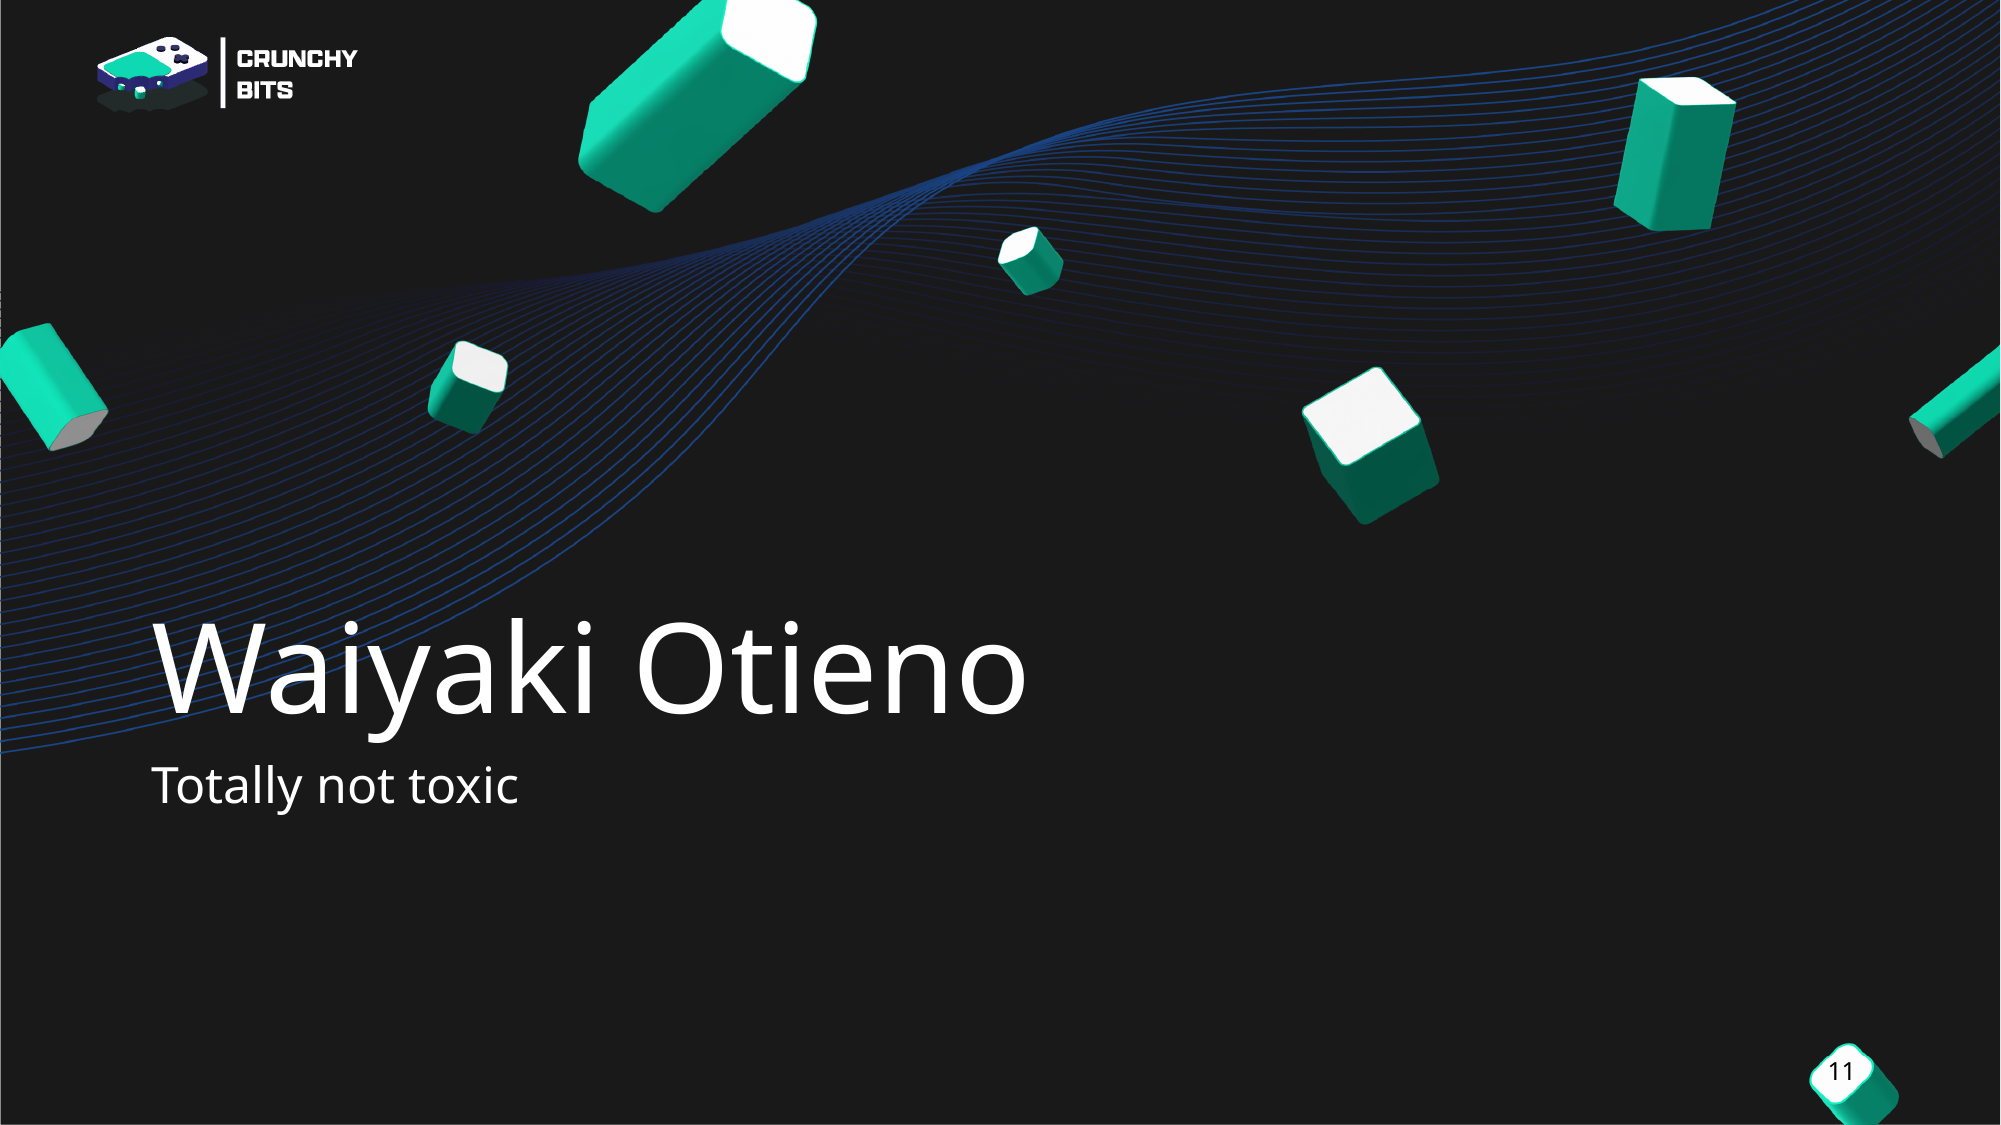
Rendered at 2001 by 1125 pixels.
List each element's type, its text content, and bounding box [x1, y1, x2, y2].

title Waiyaki Otieno [136, 280, 1862, 749]
list Totally not toxic [136, 752, 1862, 999]
slide_number 11 [1789, 1042, 1894, 1103]
picture [0, 0, 2001, 1125]
